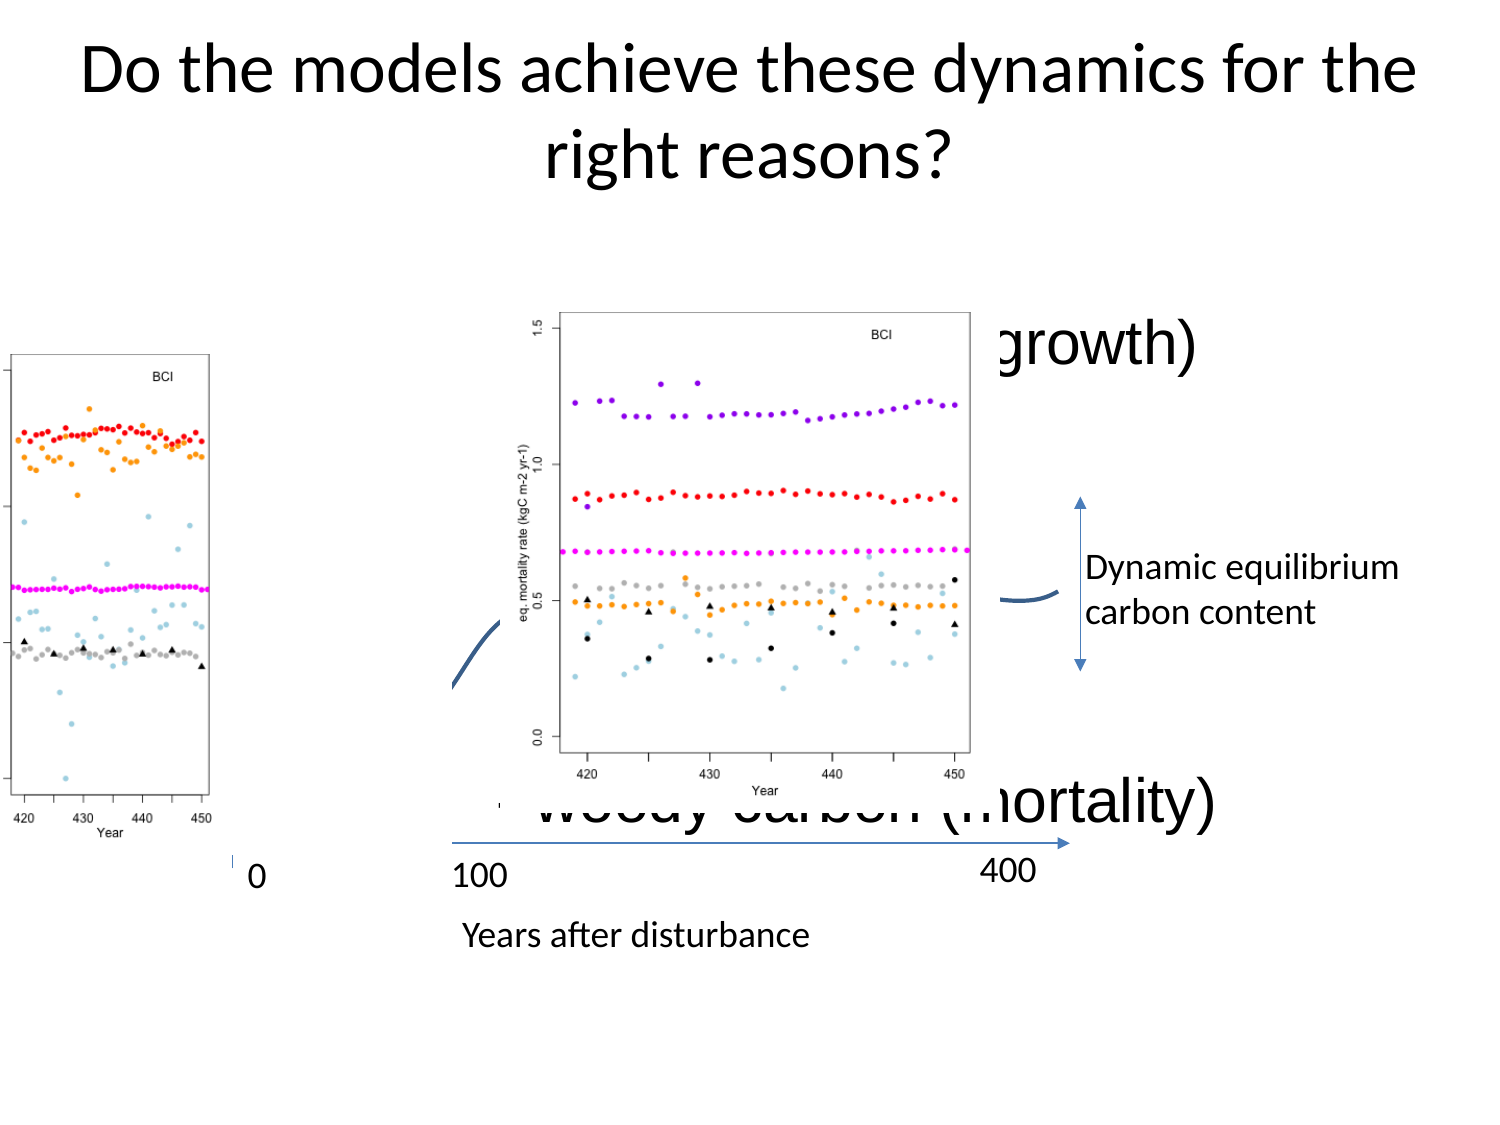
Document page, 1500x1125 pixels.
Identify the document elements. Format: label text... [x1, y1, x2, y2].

text_box Do the models achieve these dynamics for the right reasons? [0, 12, 1500, 201]
text_box + woody carbon (growth) [495, 294, 1232, 385]
picture [0, 354, 452, 855]
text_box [97, 405, 1429, 964]
picture [499, 312, 1001, 813]
